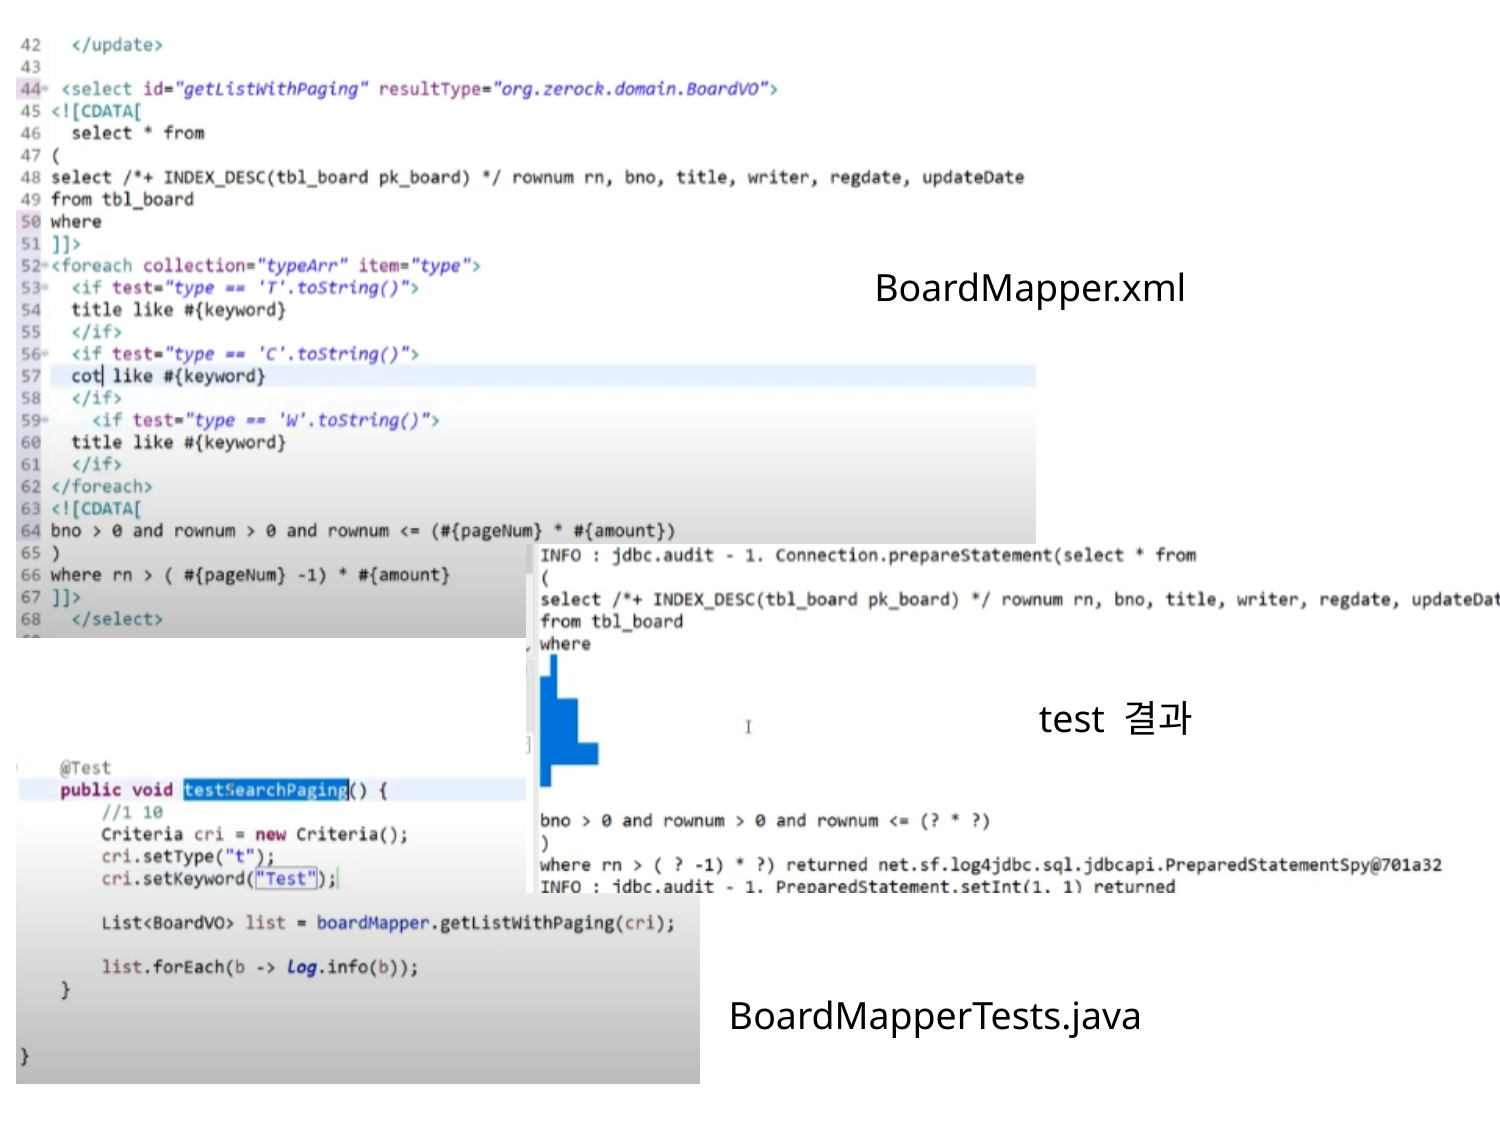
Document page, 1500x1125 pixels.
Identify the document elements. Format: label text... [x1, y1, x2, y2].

picture [16, 33, 1500, 1084]
text_box BoardMapper.xml [1036, 256, 1202, 317]
text_box BoardMapperTests.java [714, 984, 1158, 1045]
